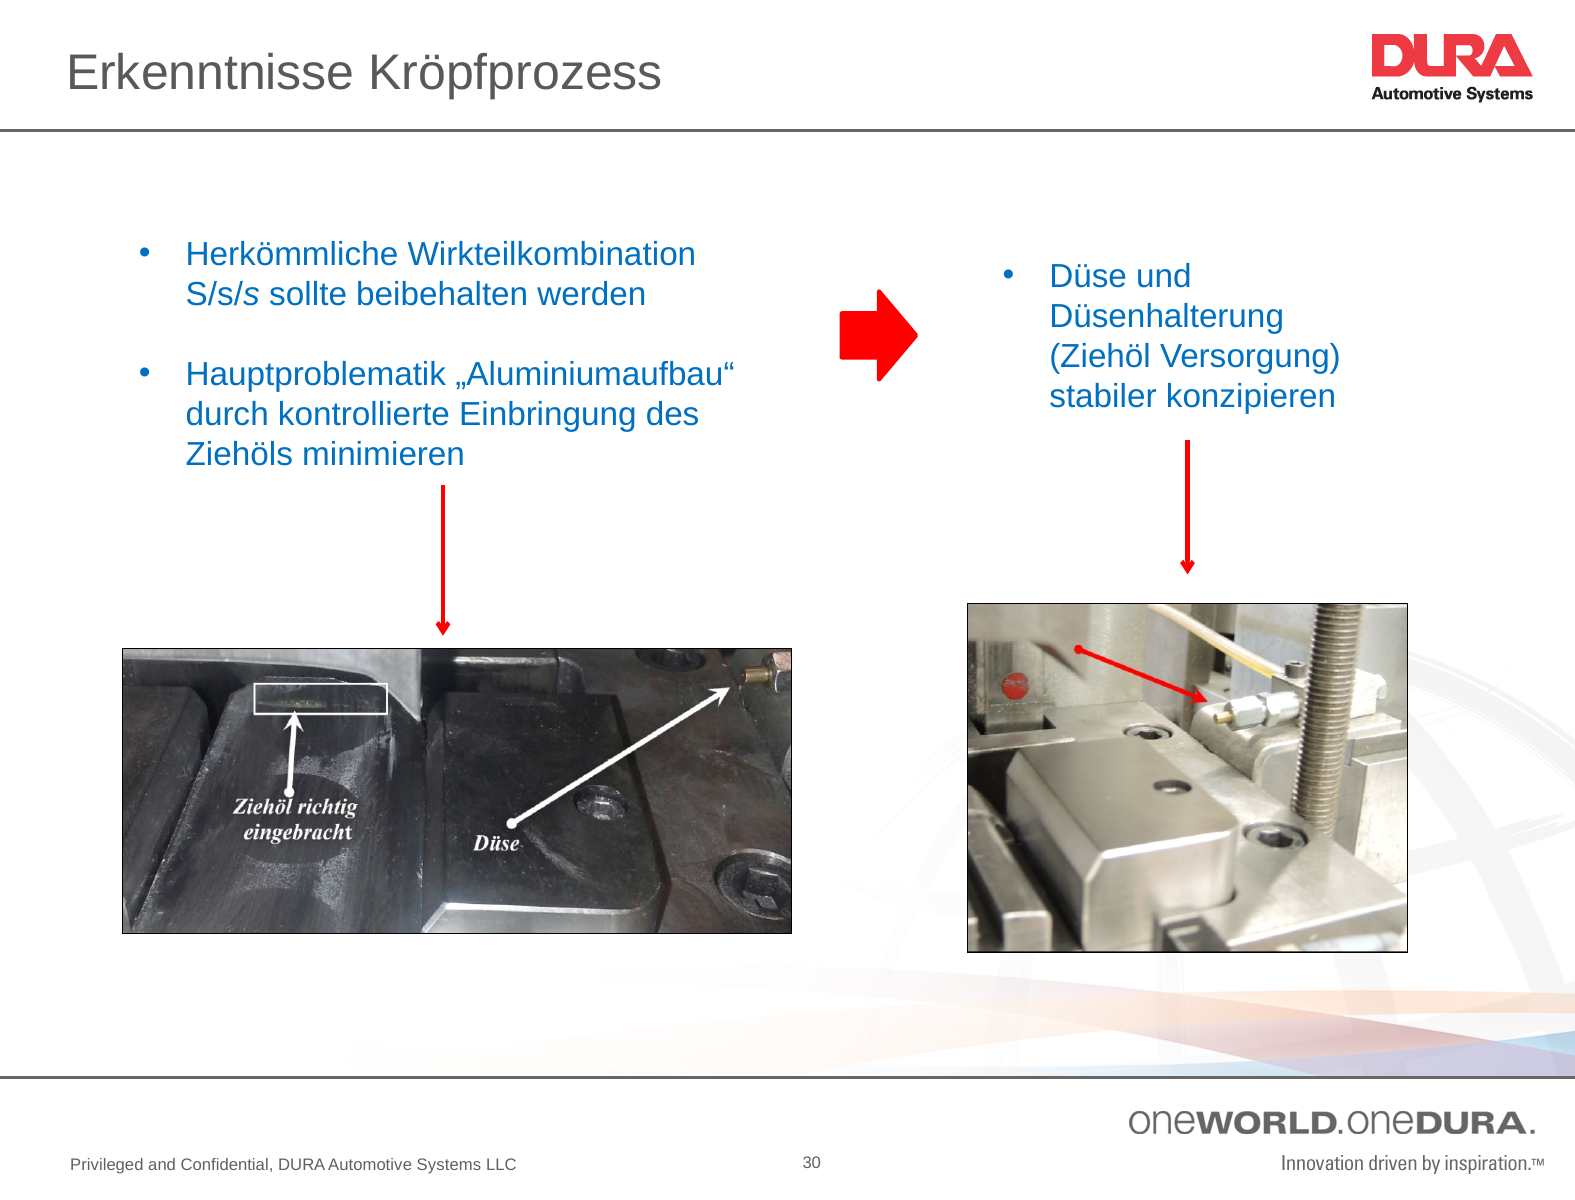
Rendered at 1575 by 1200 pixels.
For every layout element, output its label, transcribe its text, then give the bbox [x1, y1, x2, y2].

picture [0, 0, 1575, 1200]
text_box Erkenntnisse Kröpfprozess [50, 0, 1323, 140]
text_box [839, 289, 918, 382]
text_box Herkömmliche Wirkteilkombination S/s/s sollte beibehalten werden Hauptproblematik „Aluminiumaufbau“ durch kontrollierte Einbringung des Ziehöls minimieren [122, 224, 793, 480]
text_box Düse und Düsenhalterung (Ziehöl Versorgung) stabiler konzipieren [986, 246, 1396, 423]
